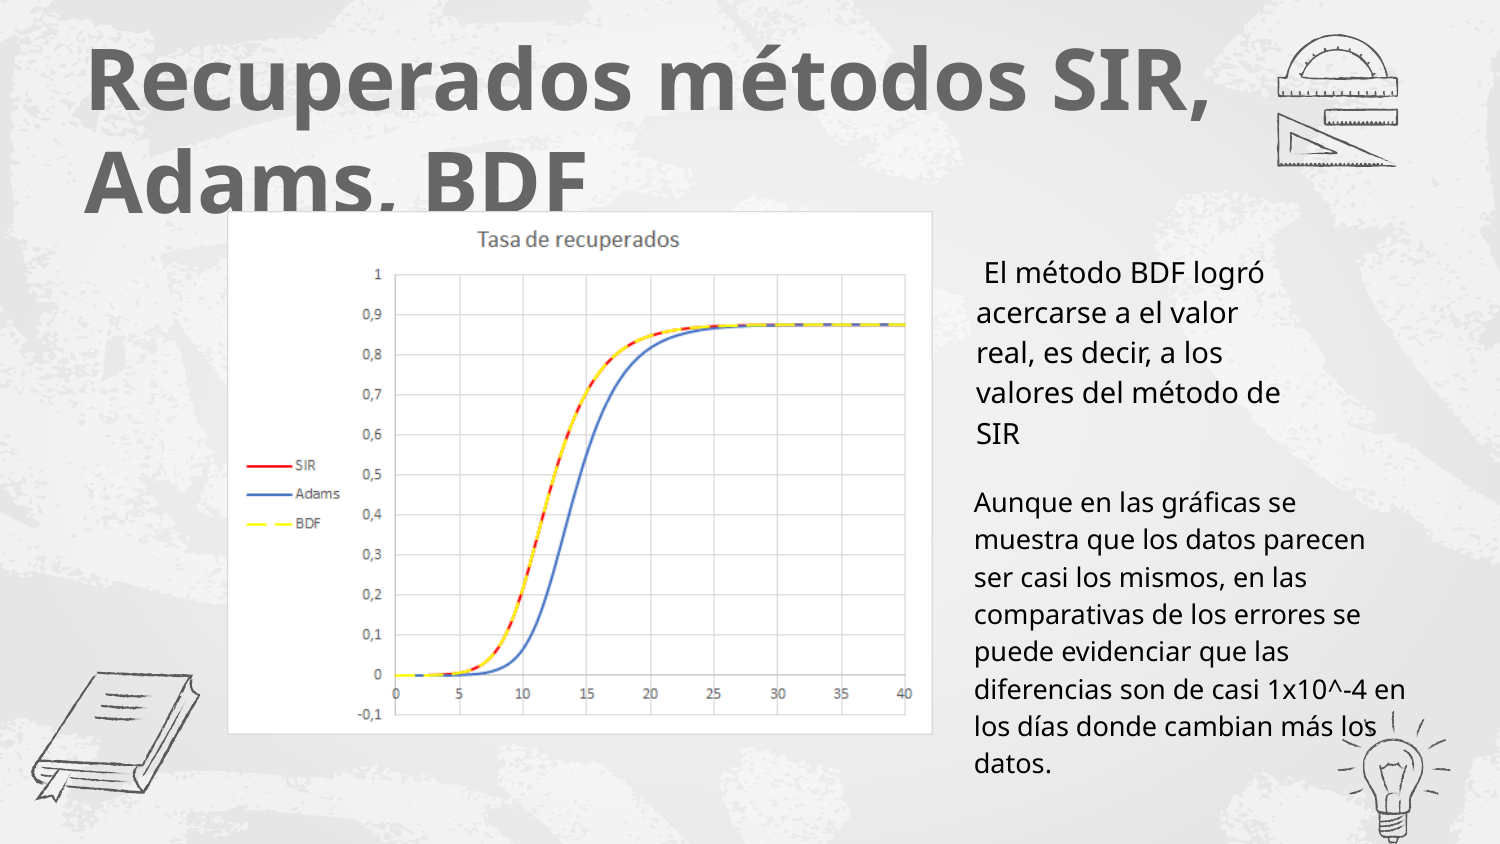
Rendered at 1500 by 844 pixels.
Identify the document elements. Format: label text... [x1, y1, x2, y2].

subtitle El método BDF logró acercarse a el valor real, es decir, a los valores del método de SIR [961, 234, 1309, 438]
text_box Aunque en las gráficas se muestra que los datos parecen ser casi los mismos, en las comparativas de los errores se puede evidenciar que las diferencias son de casi 1x10^-4 en los días donde cambian más los datos. [958, 438, 1422, 711]
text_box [1276, 33, 1399, 168]
picture [0, 0, 1500, 844]
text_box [30, 671, 202, 805]
title Recuperados métodos SIR, Adams, BDF [69, 88, 1270, 167]
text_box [1337, 710, 1452, 844]
